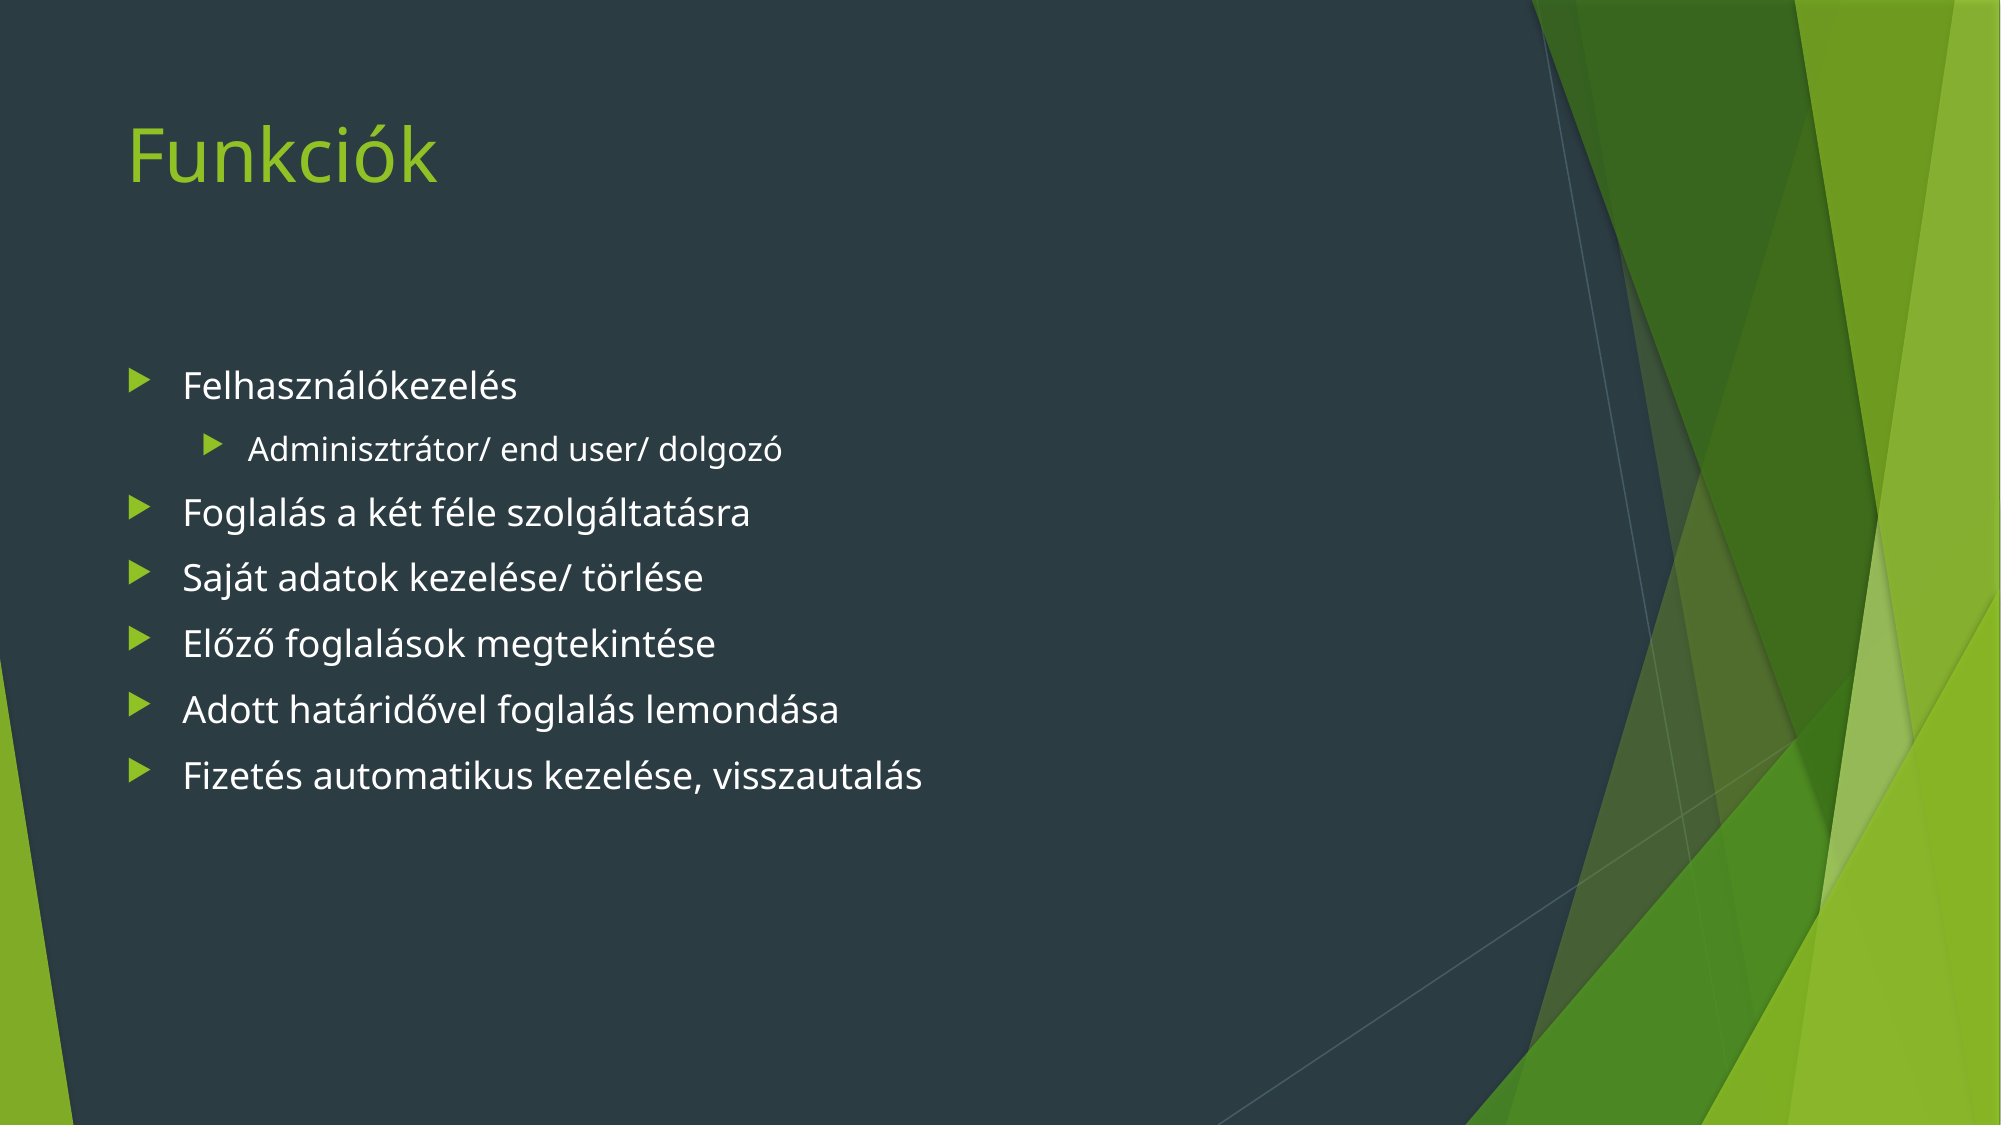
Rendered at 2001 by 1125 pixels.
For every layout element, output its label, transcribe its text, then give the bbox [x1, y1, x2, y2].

title Funkciók [111, 99, 1522, 317]
list Felhasználókezelés Adminisztrátor/ end user/ dolgozó Foglalás a két féle szolgáltatásra Saját adatok kezelése/ törlése Előző foglalások megtekintése Adott határidővel foglalás lemondása Fizetés automatikus kezelése, visszautalás [111, 354, 1522, 992]
